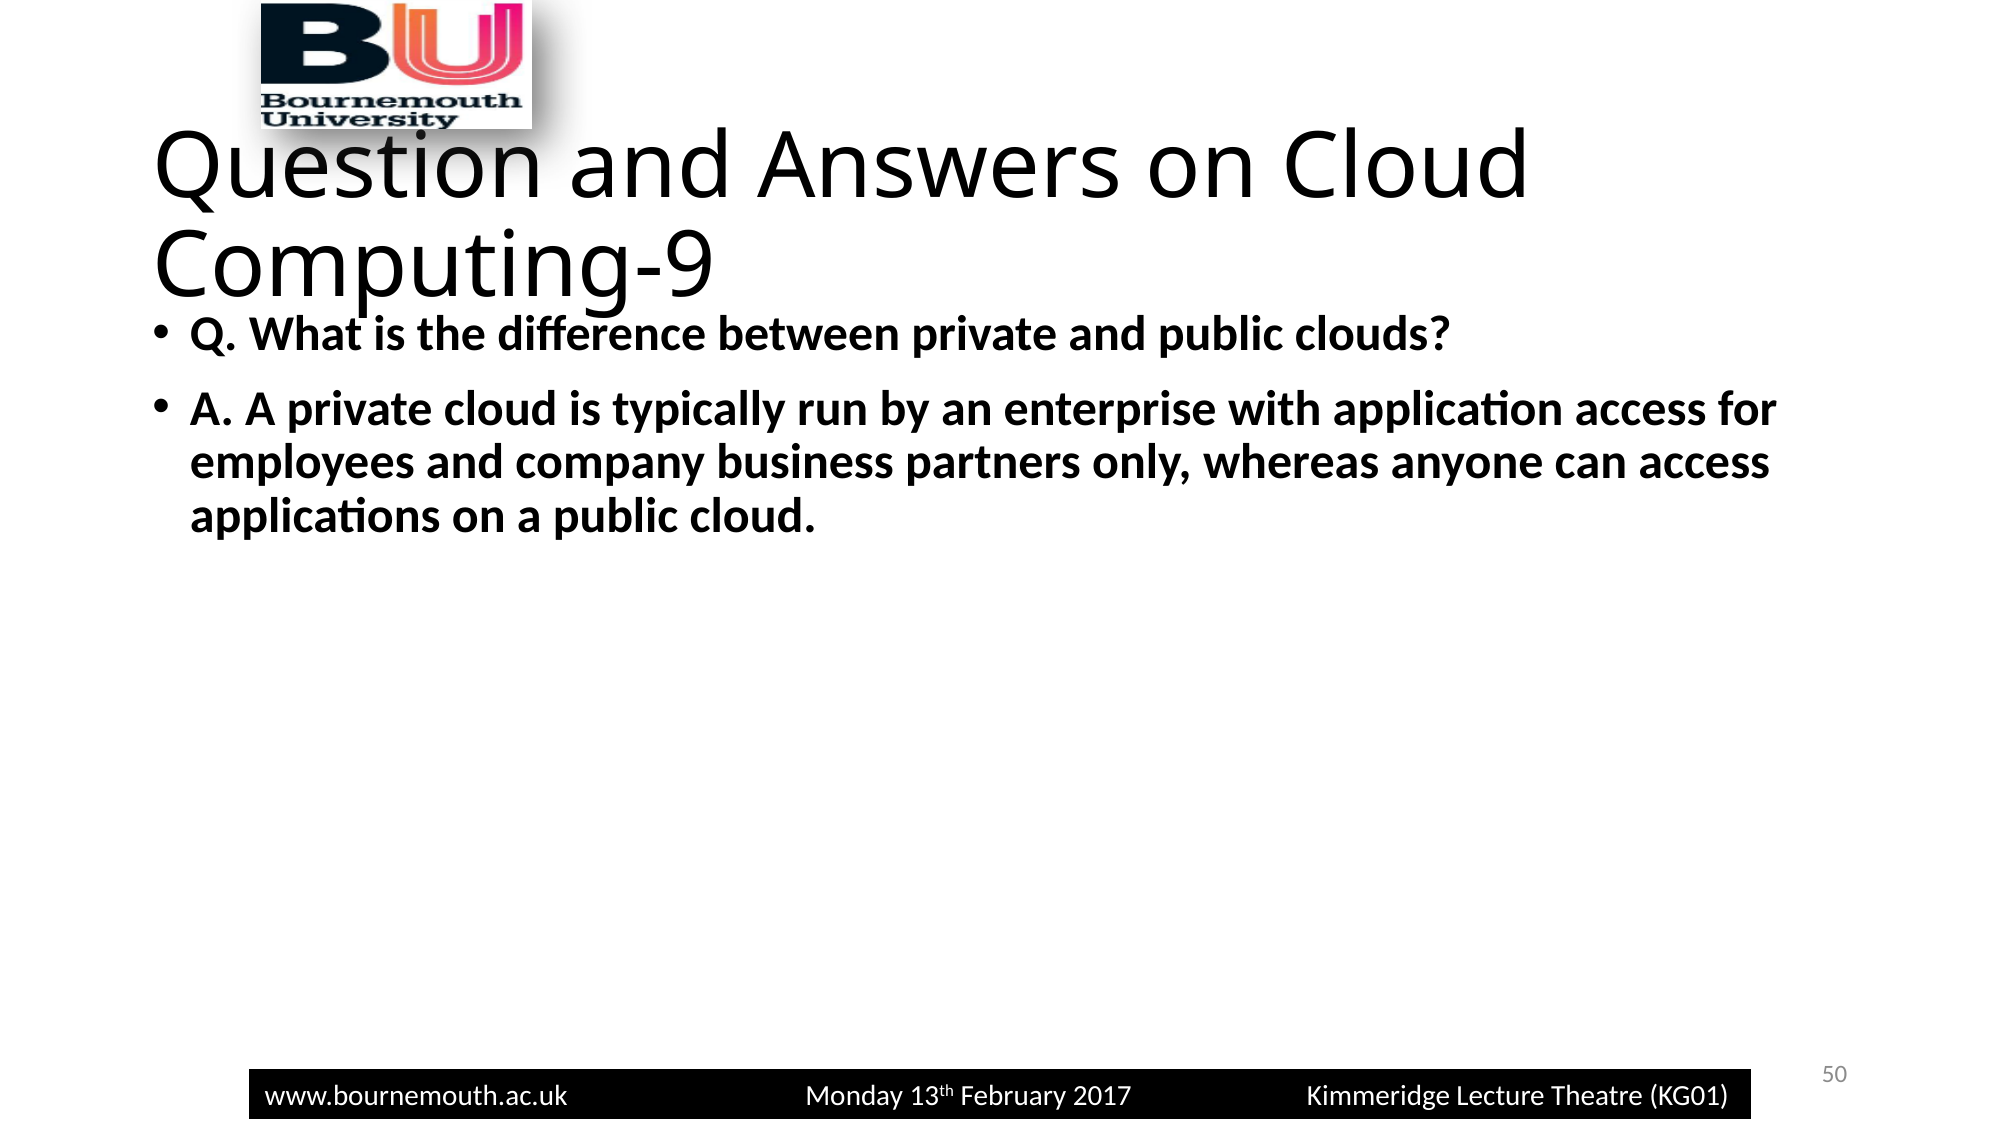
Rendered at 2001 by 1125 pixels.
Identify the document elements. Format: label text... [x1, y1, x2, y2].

title Question and Answers on Cloud Computing-9 [137, 156, 1863, 278]
slide_number 50 [1412, 1042, 1863, 1103]
text_box www.bournemouth.ac.uk Monday 13th February 2017 Kimmeridge Lecture Theatre (KG01) [249, 1069, 1751, 1119]
picture [261, 0, 532, 129]
list Q. What is the difference between private and public clouds? A. A private cloud is typically run by an enterprise with application access for employees and company business partners only, whereas anyone can access applications on a public cloud. [137, 299, 1863, 1014]
